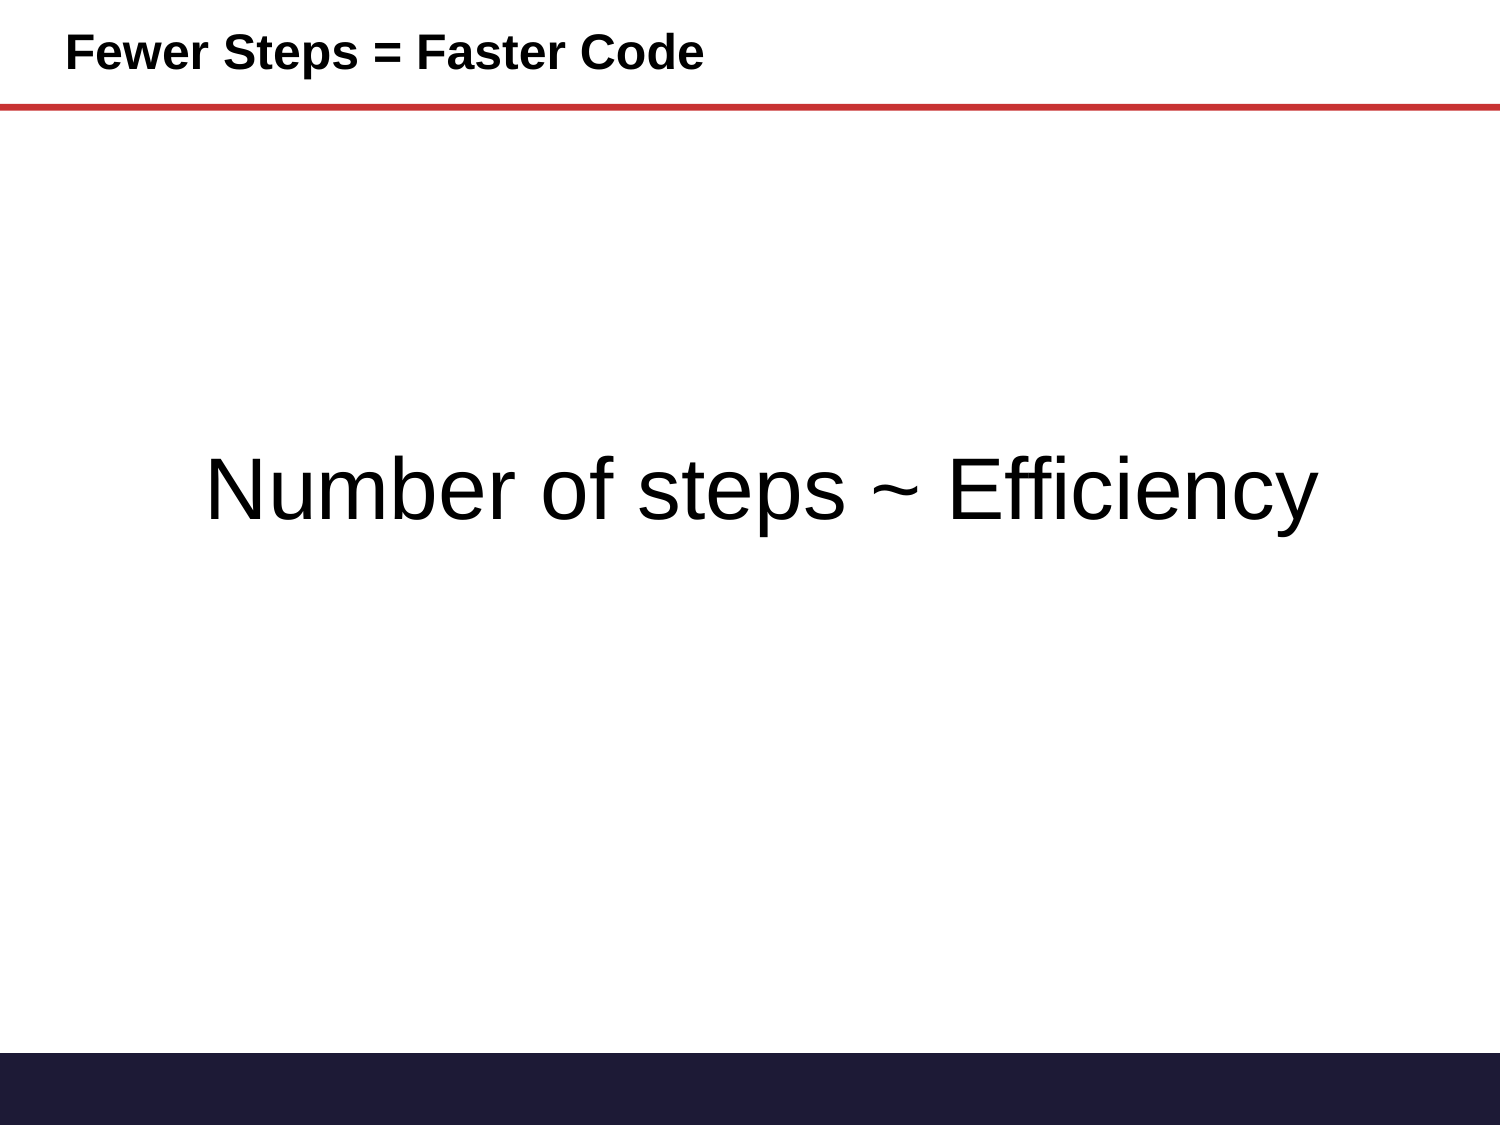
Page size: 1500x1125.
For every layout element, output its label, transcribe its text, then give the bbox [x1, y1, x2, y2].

text_box Fewer Steps = Faster Code [49, 0, 1425, 108]
text_box Number of steps ~ Efficiency [50, 425, 1475, 545]
